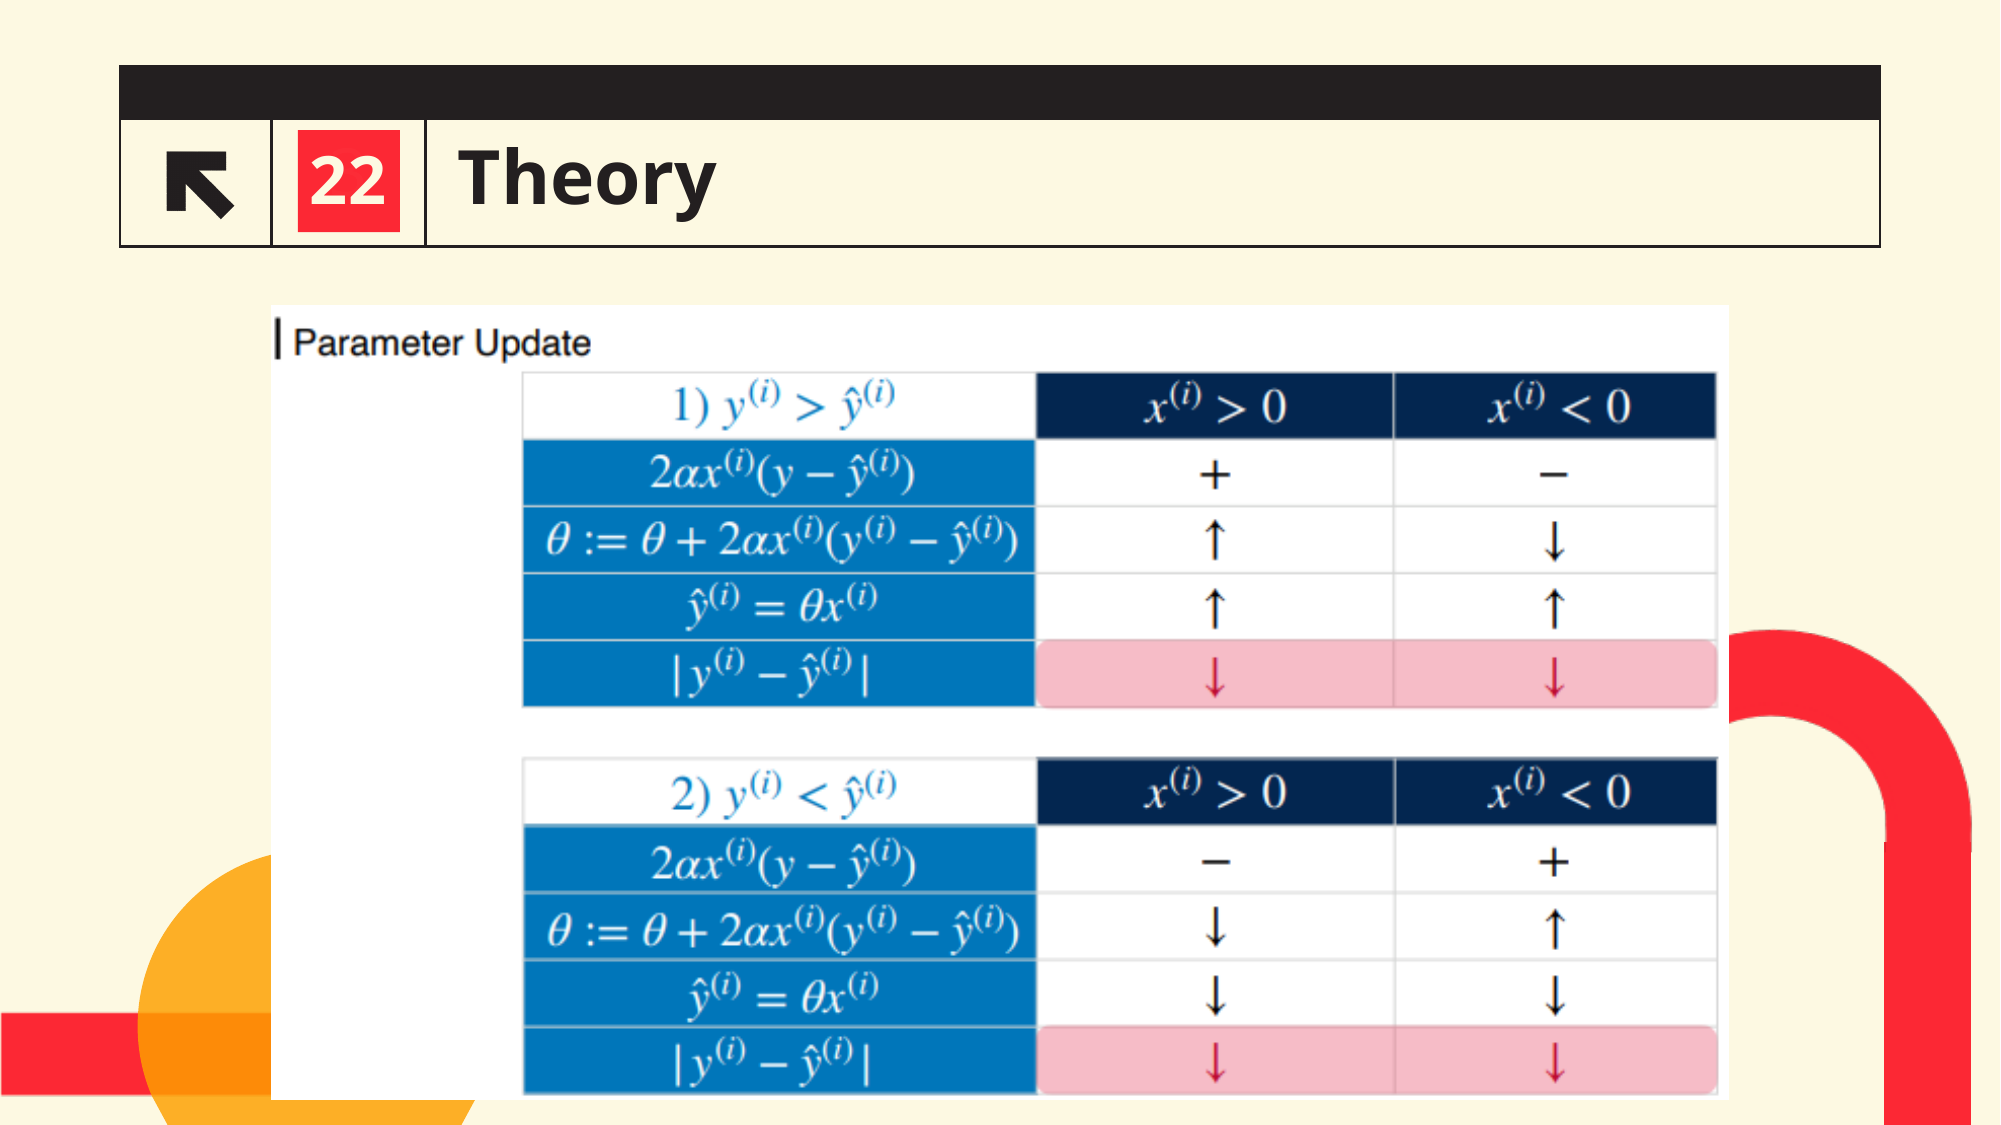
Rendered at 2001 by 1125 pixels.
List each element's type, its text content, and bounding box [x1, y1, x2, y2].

slide_number 22 [271, 132, 426, 235]
picture [121, 105, 271, 258]
picture [0, 305, 2001, 1125]
title Theory [442, 116, 1880, 244]
